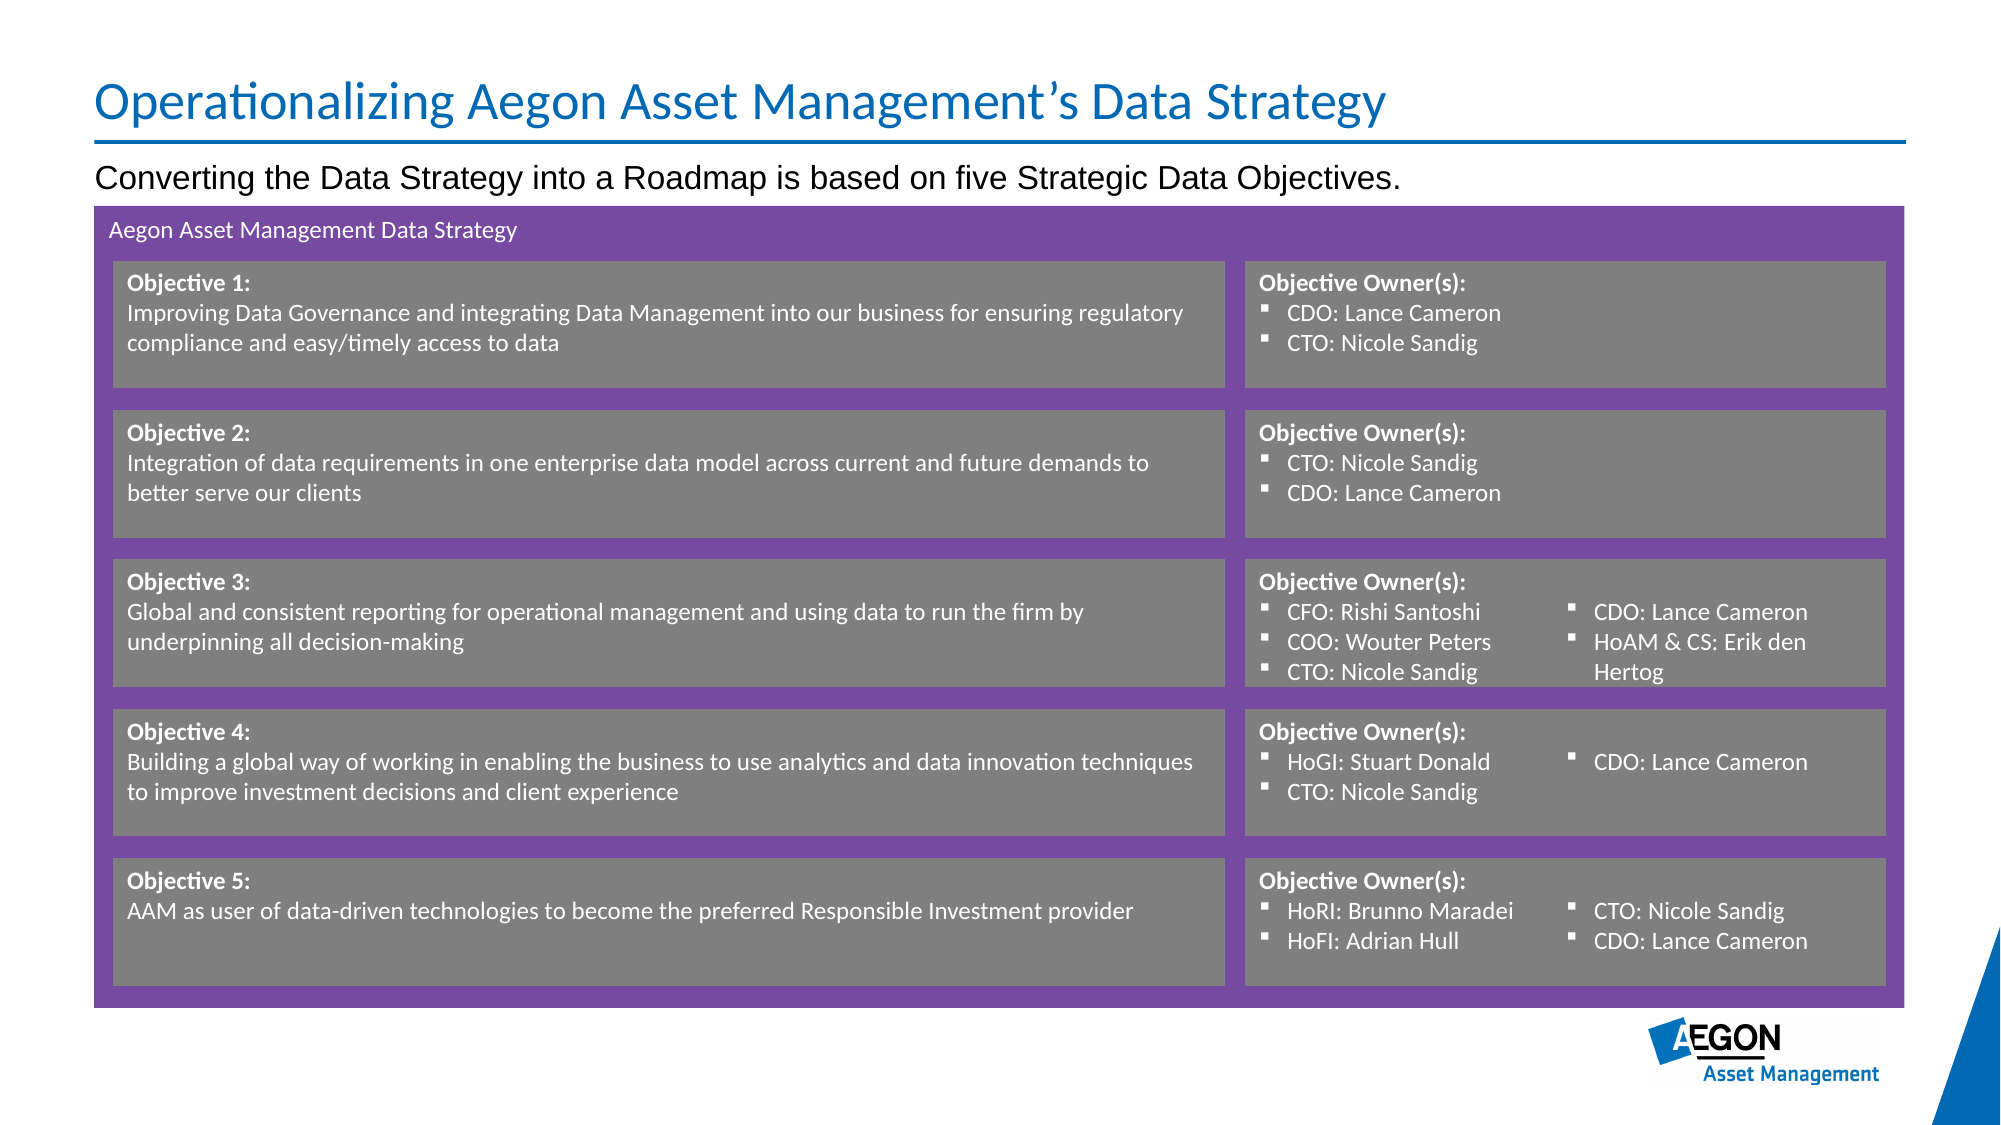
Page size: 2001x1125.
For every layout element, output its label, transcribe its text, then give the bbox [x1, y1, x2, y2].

subtitle Converting the Data Strategy into a Roadmap is based on five Strategic Data Objectives. [94, 156, 1906, 224]
text_box Objective 1: Improving Data Governance and integrating Data Management into our business for ensuring regulatory compliance and easy/timely access to data [111, 258, 1227, 390]
text_box Objective 2: Integration of data requirements in one enterprise data model across current and future demands to better serve our clients [111, 408, 1227, 540]
text_box Objective Owner(s): CFO: Rishi Santoshi COO: Wouter Peters CTO: Nicole Sandig CDO: Lance Cameron HoAM & CS: Erik den Hertog [1243, 557, 1888, 689]
text_box Objective Owner(s): HoRI: Brunno Maradei HoFI: Adrian Hull CTO: Nicole Sandig CDO: Lance Cameron [1243, 856, 1888, 988]
text_box Objective 4: Building a global way of working in enabling the business to use analytics and data innovation techniques to improve investment decisions and client experience [111, 707, 1227, 839]
text_box Objective 3: Global and consistent reporting for operational management and using data to run the firm by underpinning all decision-making [111, 557, 1227, 689]
text_box Objective 5: AAM as user of data-driven technologies to become the preferred Responsible Investment provider [111, 856, 1227, 988]
text_box Objective Owner(s): HoGI: Stuart Donald CTO: Nicole Sandig CDO: Lance Cameron [1243, 707, 1888, 839]
text_box Objective Owner(s): CDO: Lance Cameron CTO: Nicole Sandig [1243, 258, 1888, 390]
text_box Objective Owner(s): CTO: Nicole Sandig CDO: Lance Cameron [1243, 408, 1888, 540]
title Operationalizing Aegon Asset Management’s Data Strategy [94, 60, 1906, 120]
text_box Aegon Asset Management Data Strategy [93, 205, 1905, 1009]
picture [1648, 1017, 1879, 1085]
